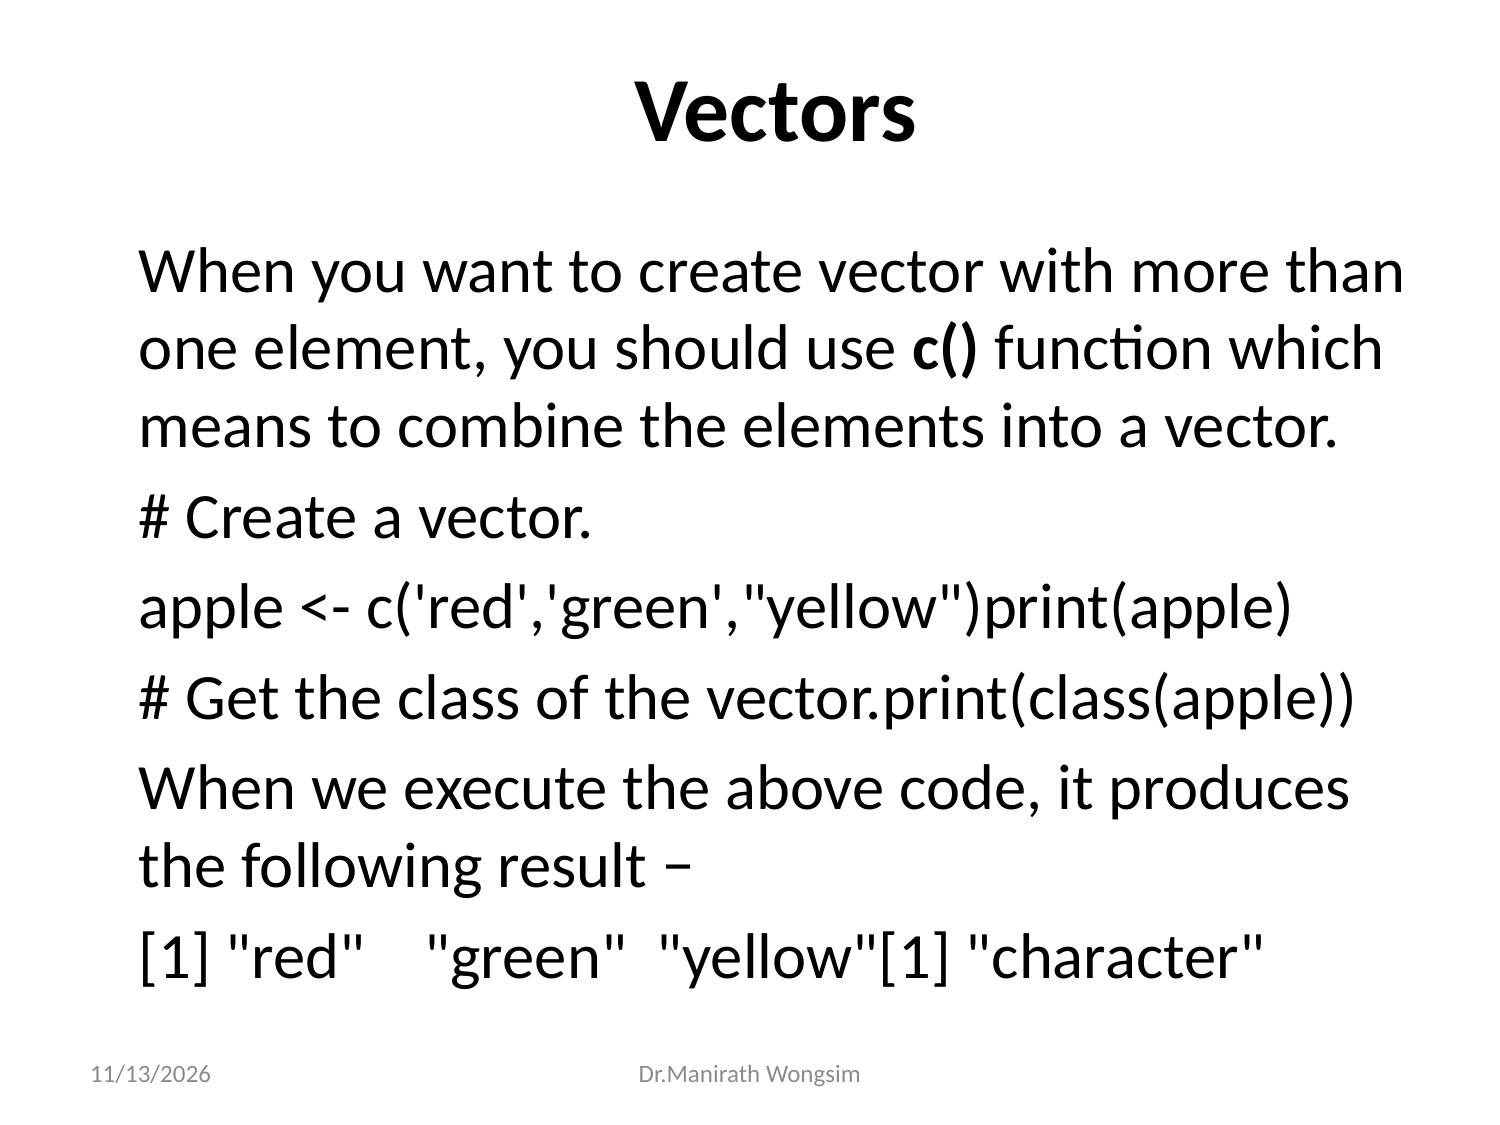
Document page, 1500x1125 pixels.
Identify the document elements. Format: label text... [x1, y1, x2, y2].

list When you want to create vector with more than one element, you should use c() function which means to combine the elements into a vector. # Create a vector. apple <- c('red','green',"yellow")print(apple) # Get the class of the vector.print(class(apple)) When we execute the above code, it produces the following result − [1] "red" "green" "yellow"[1] "character" [123, 219, 1449, 1053]
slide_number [75, 1042, 425, 1103]
footer Dr.Manirath Wongsim [512, 1042, 988, 1103]
title Vectors [100, 90, 1451, 230]
